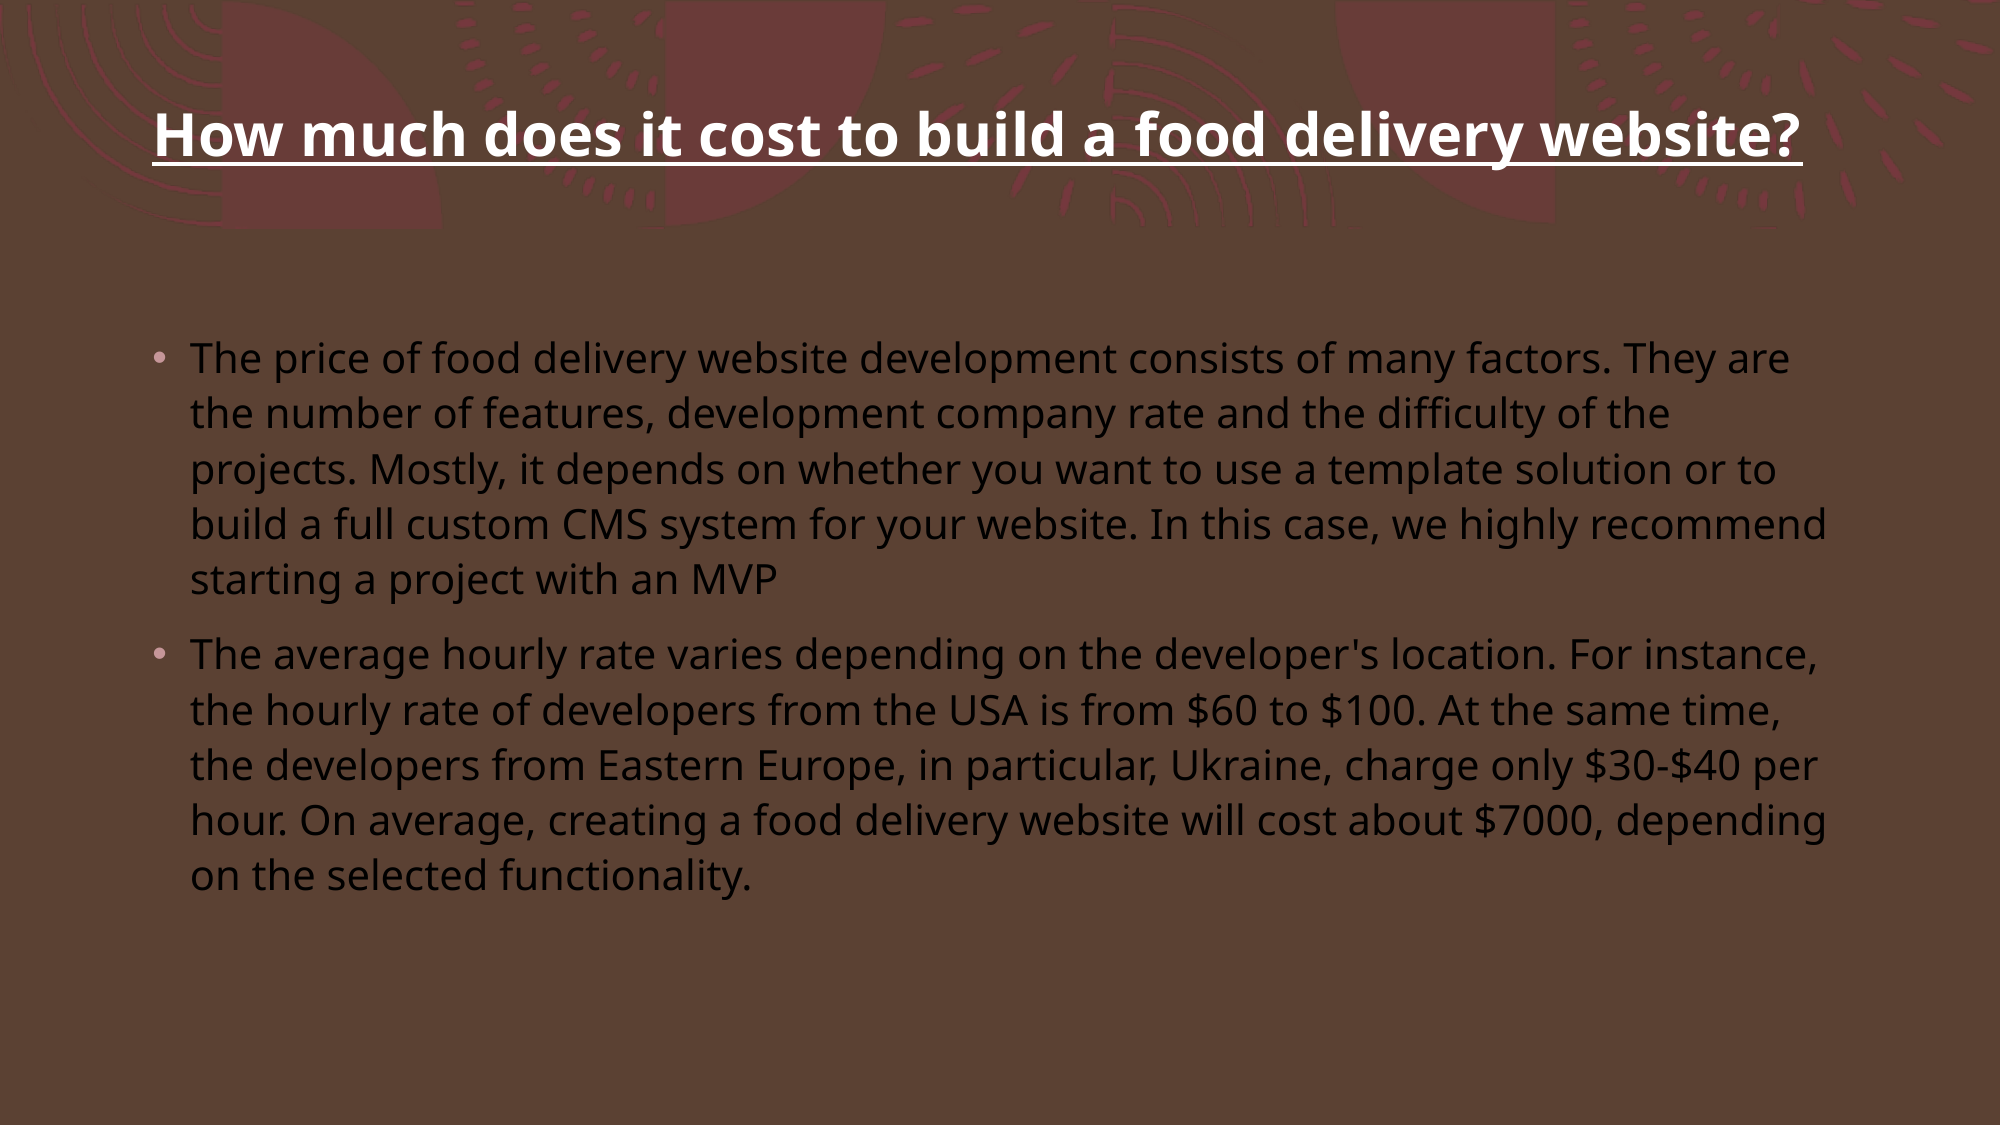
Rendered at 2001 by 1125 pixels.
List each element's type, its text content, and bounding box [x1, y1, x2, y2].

title How much does it cost to build a food delivery website? [137, 60, 1863, 278]
list The price of food delivery website development consists of many factors. They are the number of features, development company rate and the difficulty of the projects. Mostly, it depends on whether you want to use a template solution or to build a full custom CMS system for your website. In this case, we highly recommend starting a project with an MVP The average hourly rate varies depending on the developer's location. For instance, the hourly rate of developers from the USA is from $60 to $100. At the same time, the developers from Eastern Europe, in particular, Ukraine, charge only $30-$40 per hour. On average, creating a food delivery website will cost about $7000, depending on the selected functionality. [137, 319, 1863, 1009]
